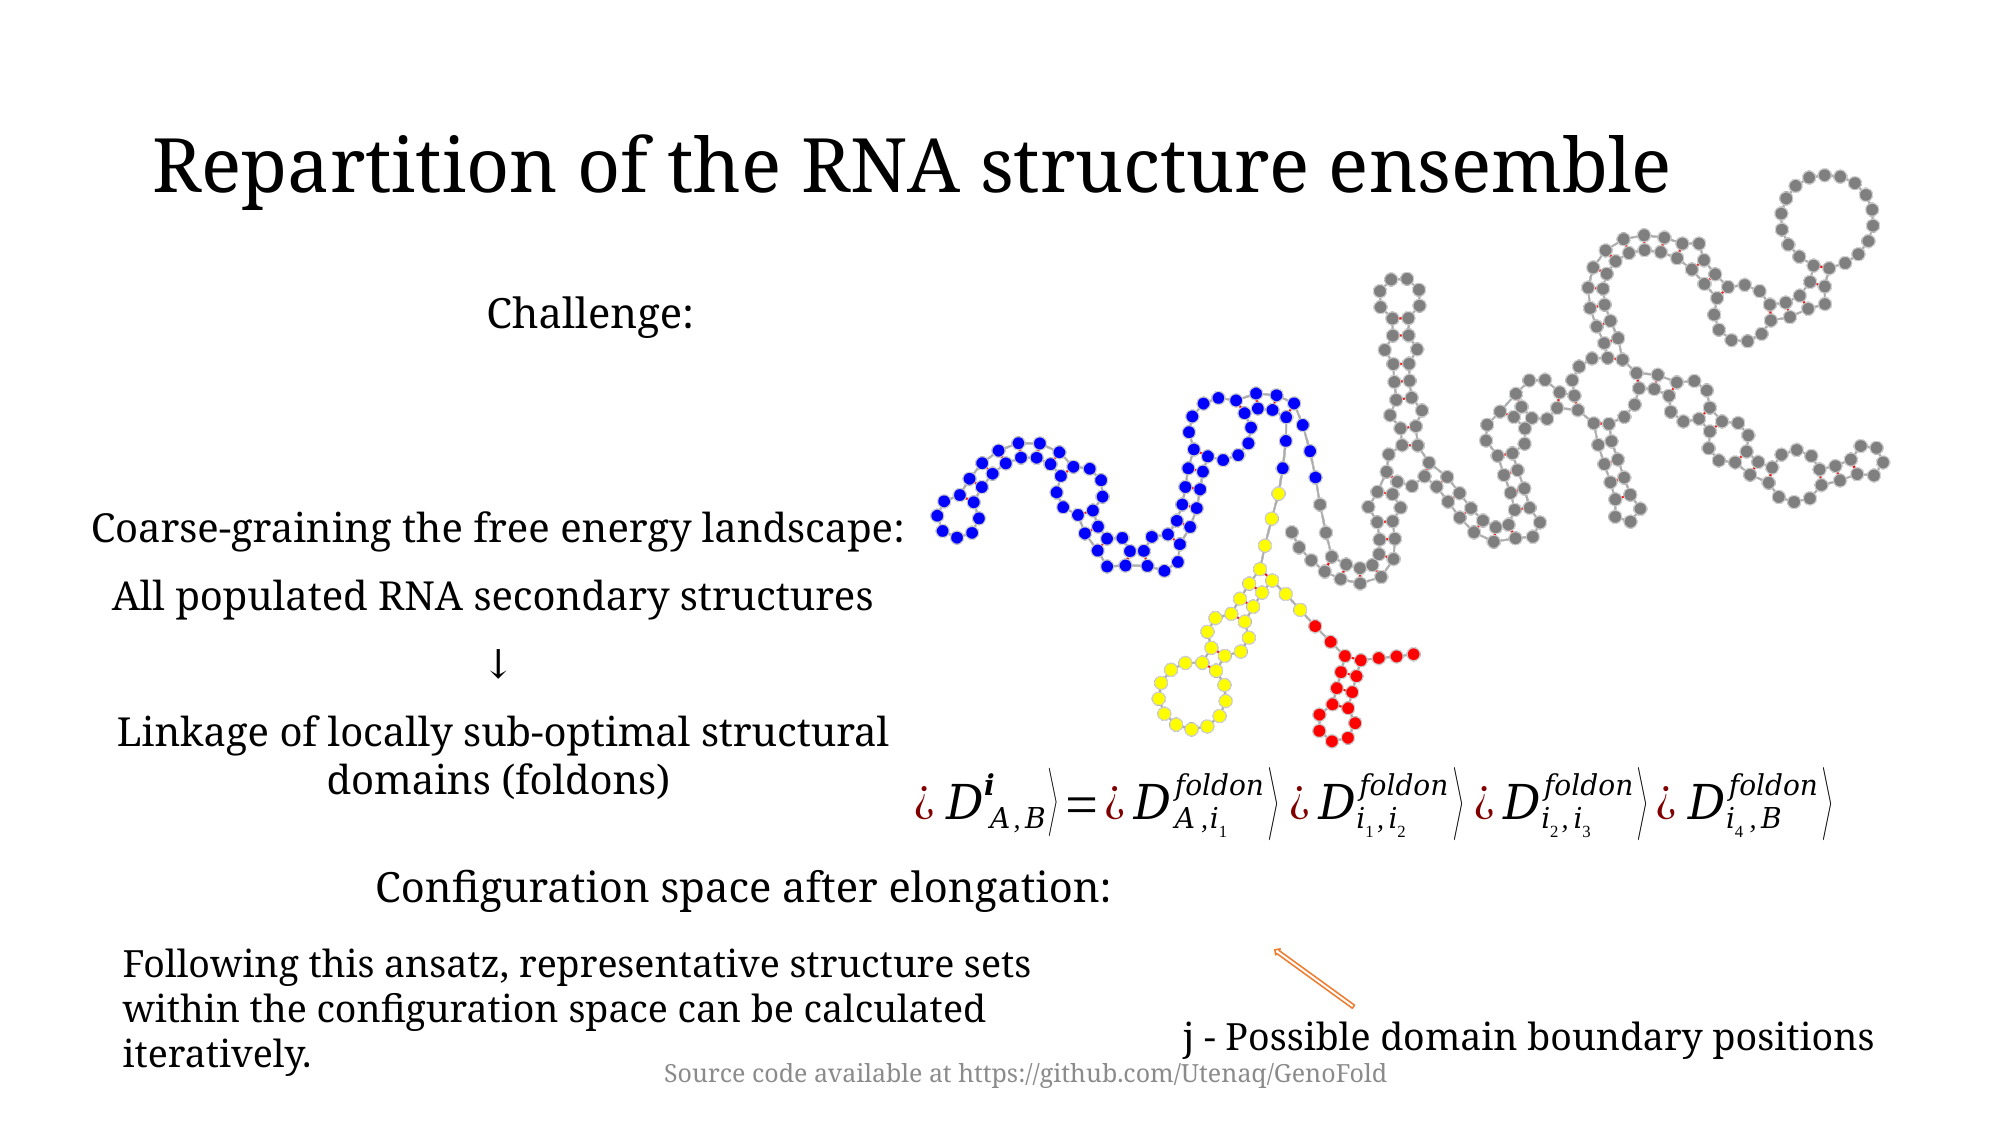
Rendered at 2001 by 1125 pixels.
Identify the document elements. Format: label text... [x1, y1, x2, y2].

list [1362, 638, 1513, 675]
footer Source code available at https://github.com/Utenaq/GenoFold [530, 1042, 1523, 1103]
list Coarse-graining the free energy landscape: All populated RNA secondary structures ↓ Linkage of locally sub-optimal structural domains (foldons) [73, 495, 726, 818]
text_box j - Possible domain boundary positions [1168, 1005, 1891, 1065]
title Repartition of the RNA structure ensemble [137, 59, 726, 278]
text_box Following this ansatz, representative structure sets within the configuration space can be calculated iteratively. [108, 932, 1101, 1083]
picture [726, 0, 2000, 845]
text_box [1274, 948, 1355, 1005]
